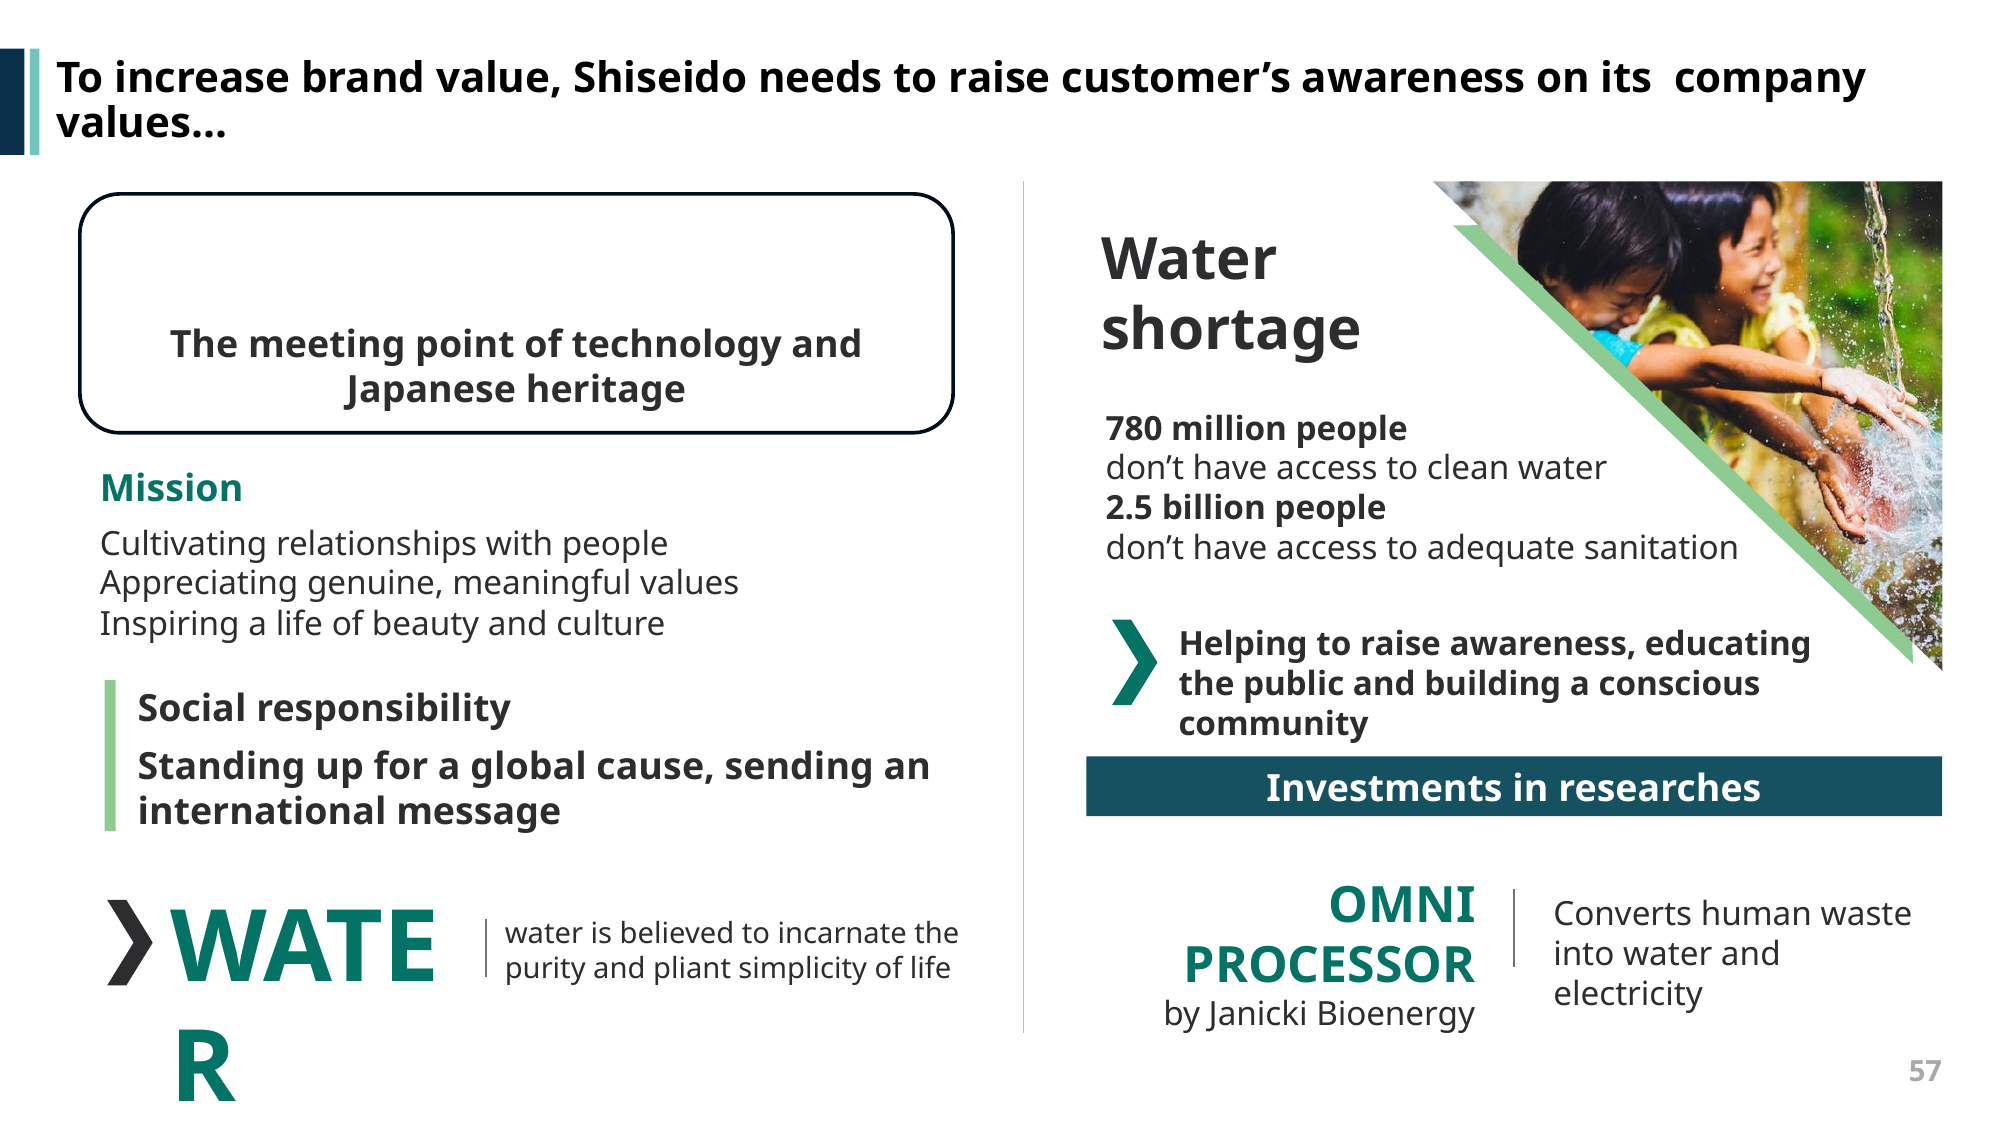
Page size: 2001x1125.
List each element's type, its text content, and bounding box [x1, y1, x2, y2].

text_box Water shortage [1086, 213, 1432, 369]
text_box Mission Cultivating relationships with people Appreciating genuine, meaningful values Inspiring a life of beauty and culture [85, 456, 793, 649]
text_box [1110, 618, 1159, 707]
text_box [79, 193, 954, 433]
text_box water is believed to incarnate the purity and pliant simplicity of life [490, 907, 1023, 992]
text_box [104, 676, 966, 842]
text_box Helping to raise awareness, educating the public and building a conscious community [1163, 614, 1884, 749]
text_box Converts human waste into water and electricity [1538, 884, 1943, 1020]
text_box Omni Processor by Janicki Bioenergy [1086, 864, 1491, 1040]
text_box Investments in researches [1086, 756, 1943, 817]
text_box [105, 898, 154, 987]
picture [1432, 181, 1943, 671]
text_box Water [156, 873, 488, 1125]
slide_number 57 [1507, 1042, 1958, 1103]
text_box 780 million people don’t have access to clean water 2.5 billion people don’t have access to adequate sanitation [1090, 399, 1432, 574]
title To increase brand value, Shiseido needs to raise customer’s awareness on its company values… [41, 48, 1958, 155]
